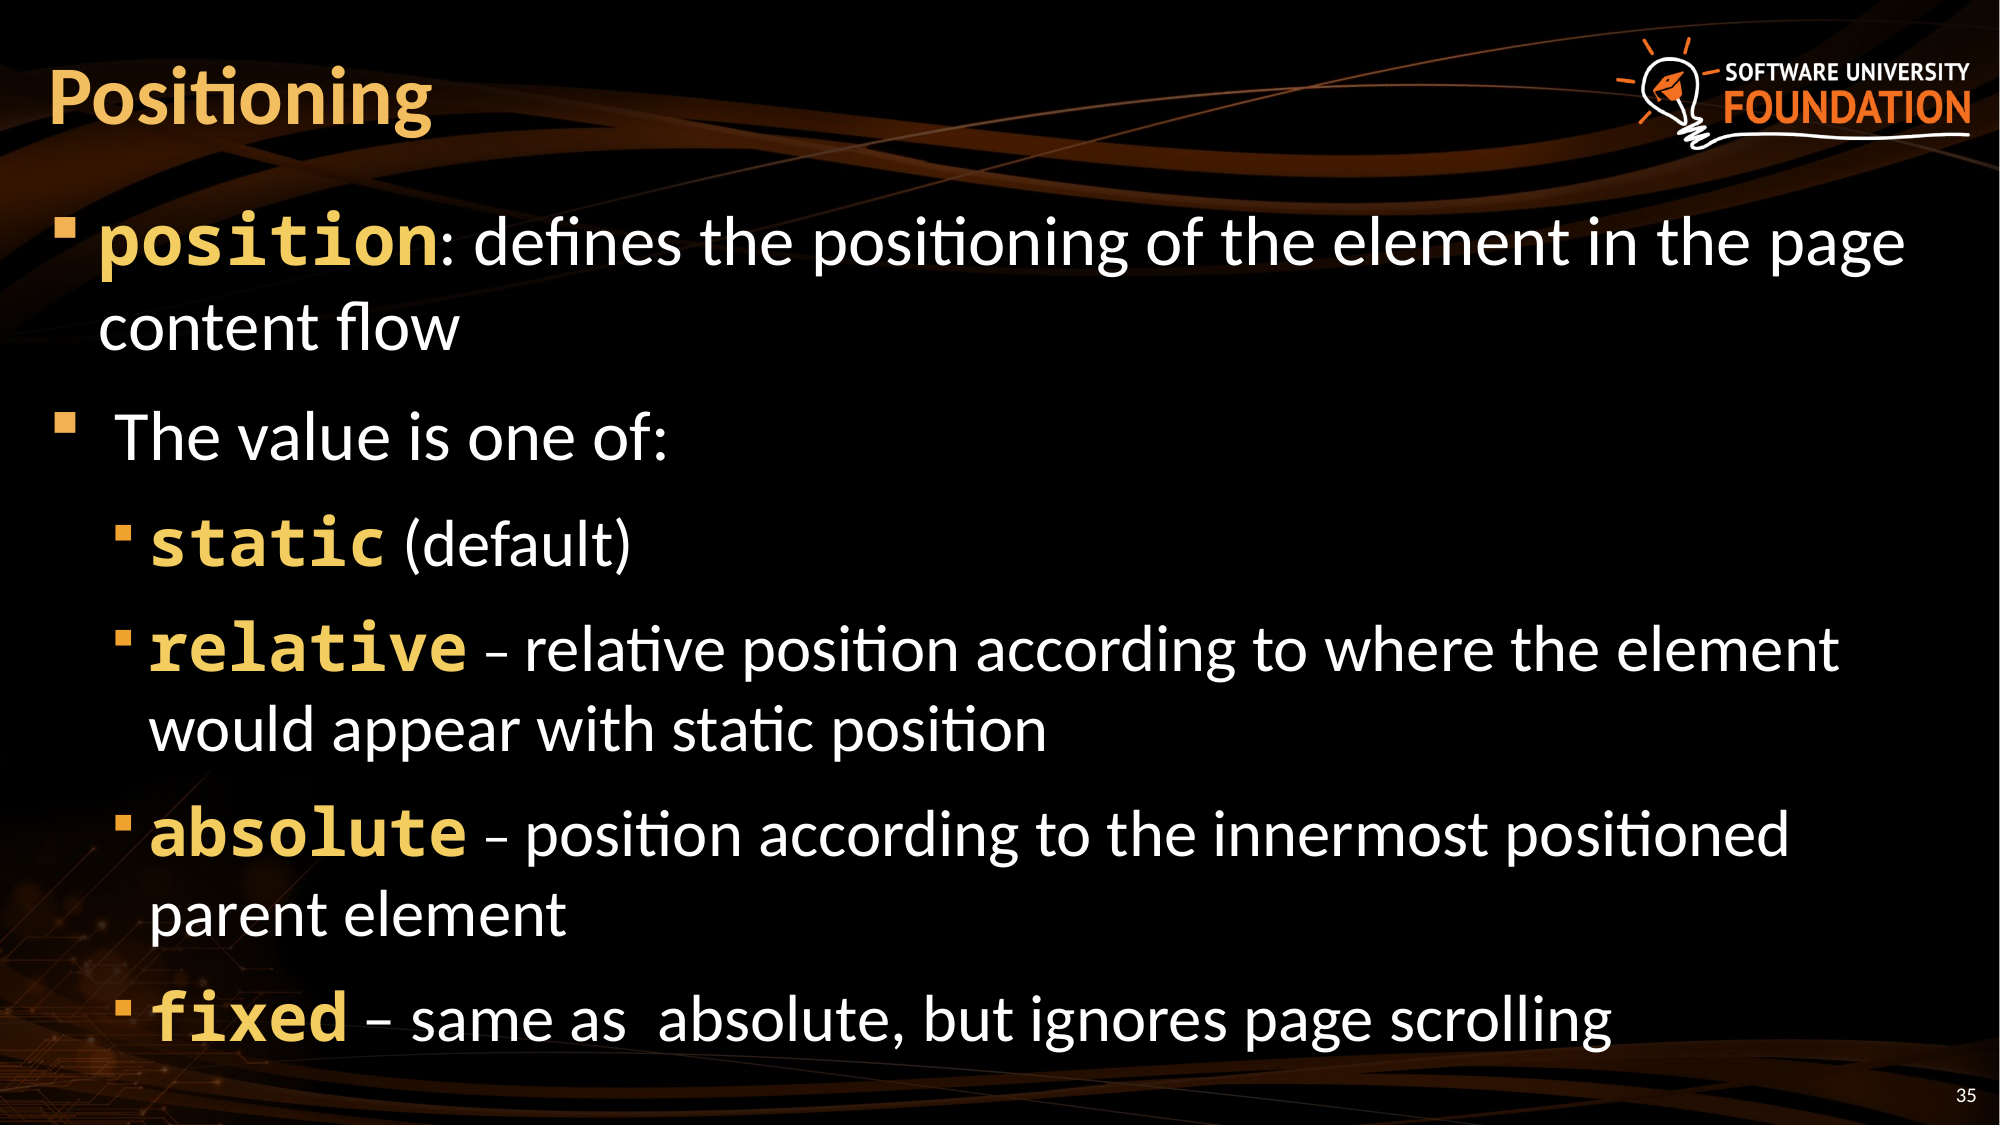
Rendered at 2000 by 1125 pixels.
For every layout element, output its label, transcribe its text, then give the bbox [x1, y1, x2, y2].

list position: defines the positioning of the element in the page content flow The value is one of: static (default) relative – relative position according to where the element would appear with static position absolute – position according to the innermost positioned parent element fixed – same as absolute, but ignores page scrolling [31, 188, 1968, 1103]
picture [0, 0, 2000, 1125]
title Positioning [30, 6, 1602, 189]
slide_number 35 [1882, 1074, 1983, 1113]
